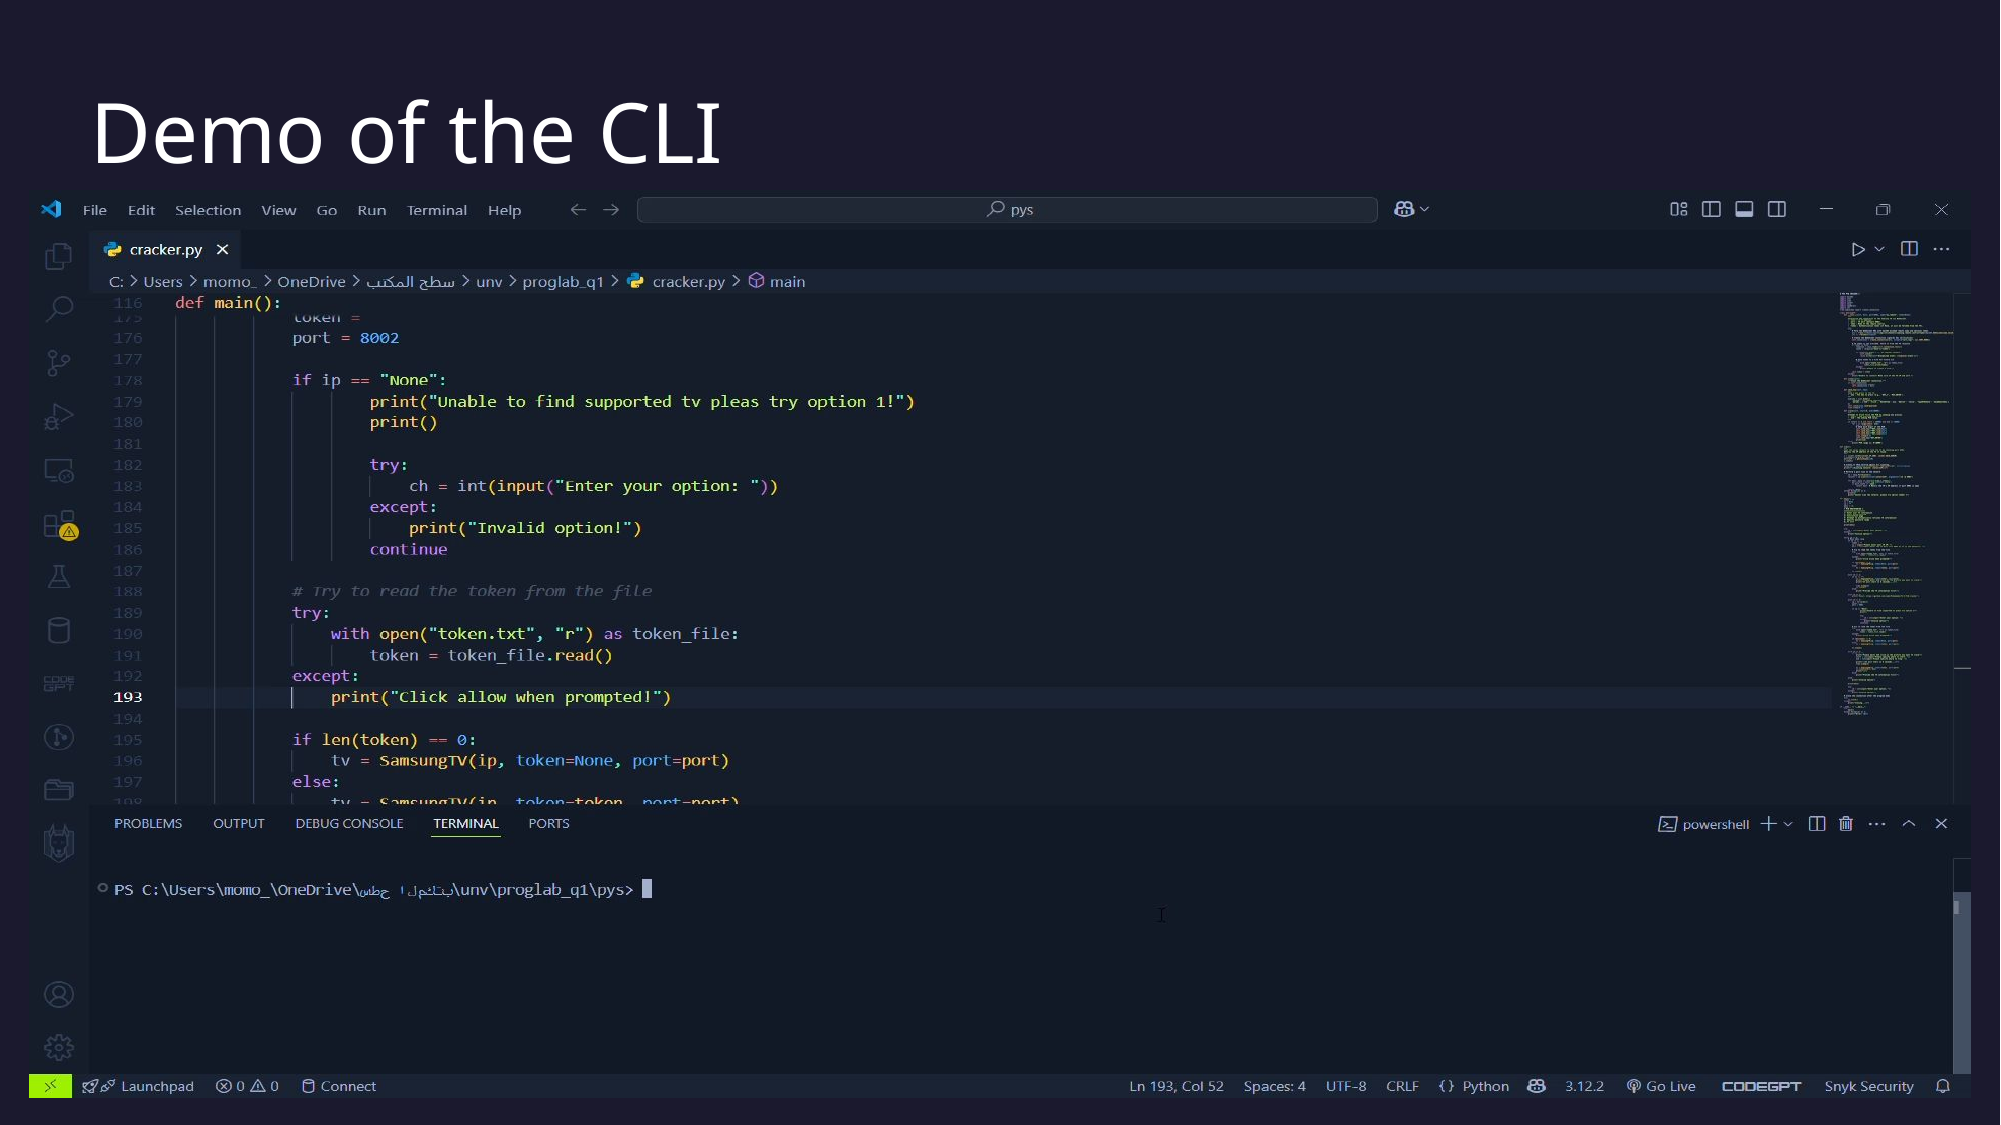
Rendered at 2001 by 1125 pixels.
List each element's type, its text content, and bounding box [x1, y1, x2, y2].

title Demo of the CLI [90, 92, 1910, 189]
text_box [28, 189, 1971, 1099]
